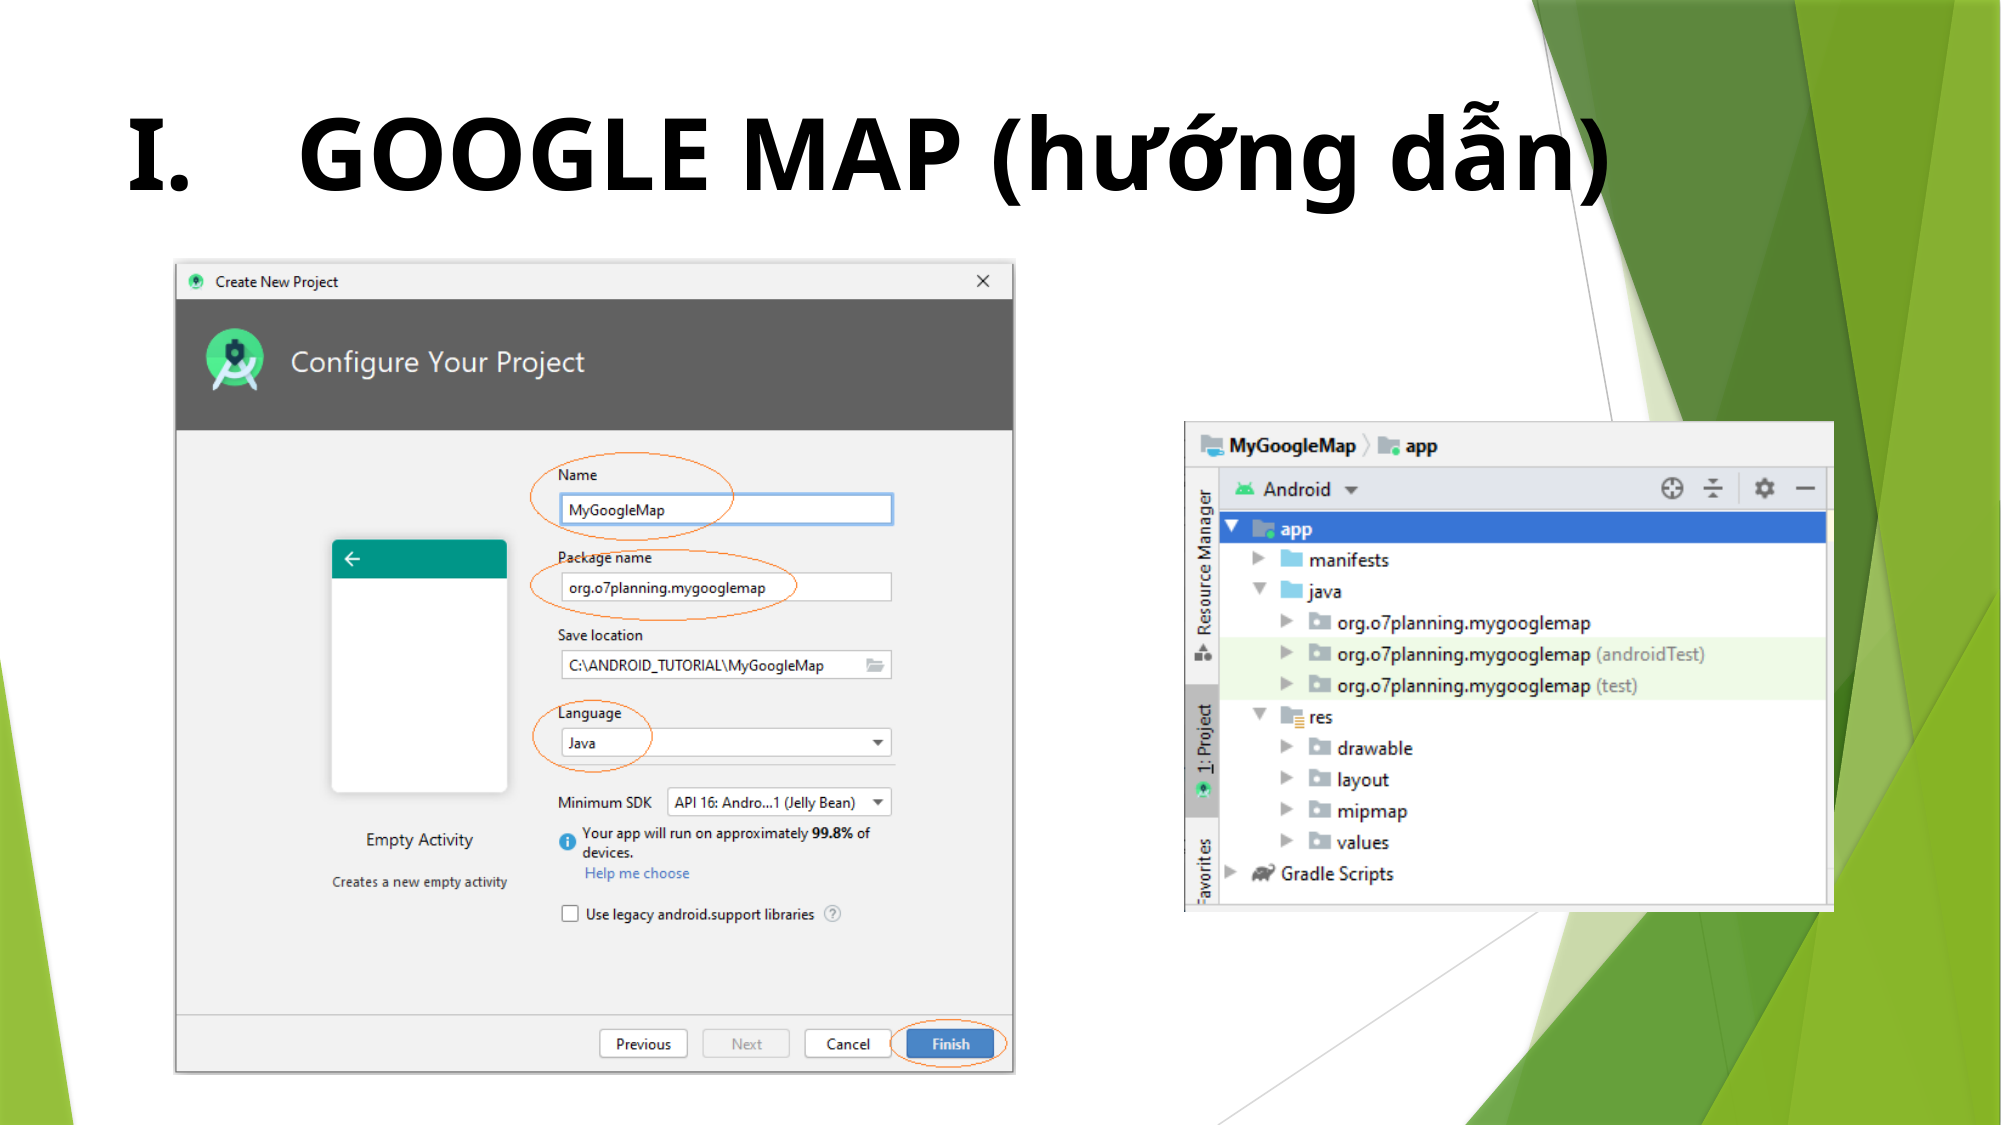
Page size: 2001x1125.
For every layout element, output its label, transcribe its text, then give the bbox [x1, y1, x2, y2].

picture [172, 257, 1016, 1076]
title GOOGLE MAP (hướng dẫn) [112, 83, 1834, 259]
picture [1184, 421, 1834, 912]
